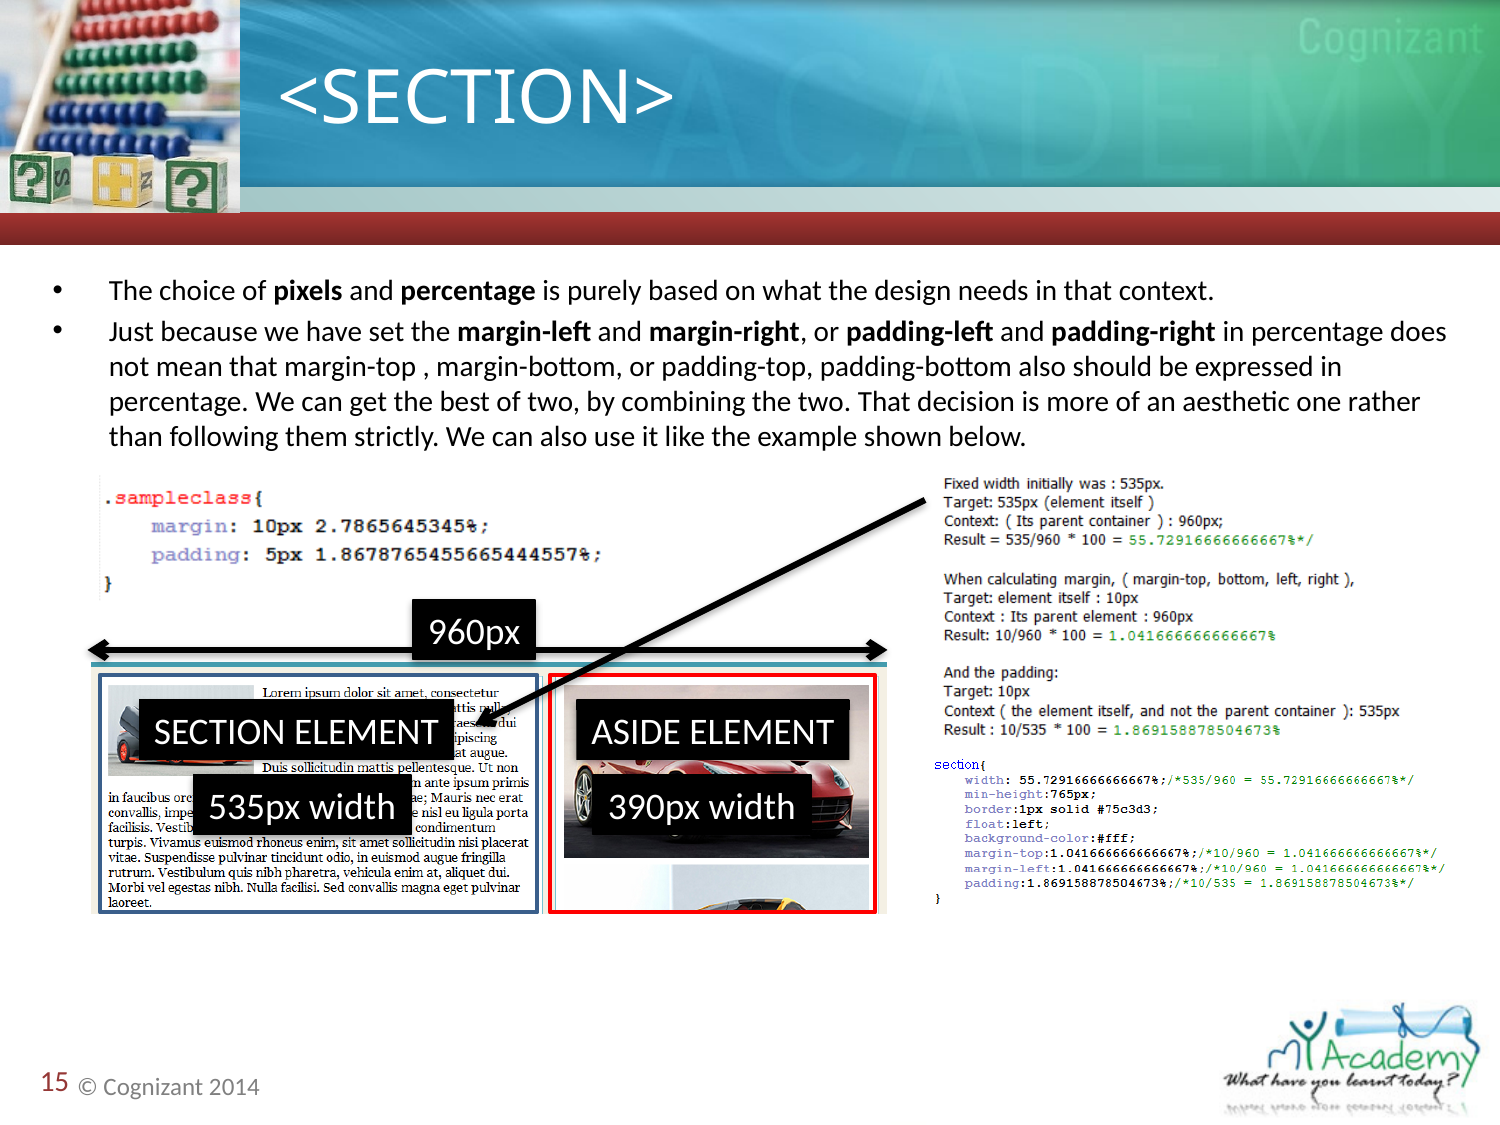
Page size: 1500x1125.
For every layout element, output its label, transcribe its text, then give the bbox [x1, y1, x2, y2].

picture [0, 245, 1500, 1125]
text_box 960px [412, 611, 469, 649]
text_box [474, 499, 926, 726]
title <SECTION> [262, 0, 1500, 188]
list The choice of pixels and percentage is purely based on what the design needs in that context. Just because we have set the margin-left and margin-right, or padding-left and padding-right in percentage does not mean that margin-top , margin-bottom, or padding-top, padding-bottom also should be expressed in percentage. We can get the best of two, by combining the two. That decision is more of an aesthetic one rather than following them strictly. We can also use it like the example shown below. [37, 263, 1463, 1026]
slide_number 15 [24, 1054, 100, 1100]
picture [0, 0, 262, 213]
